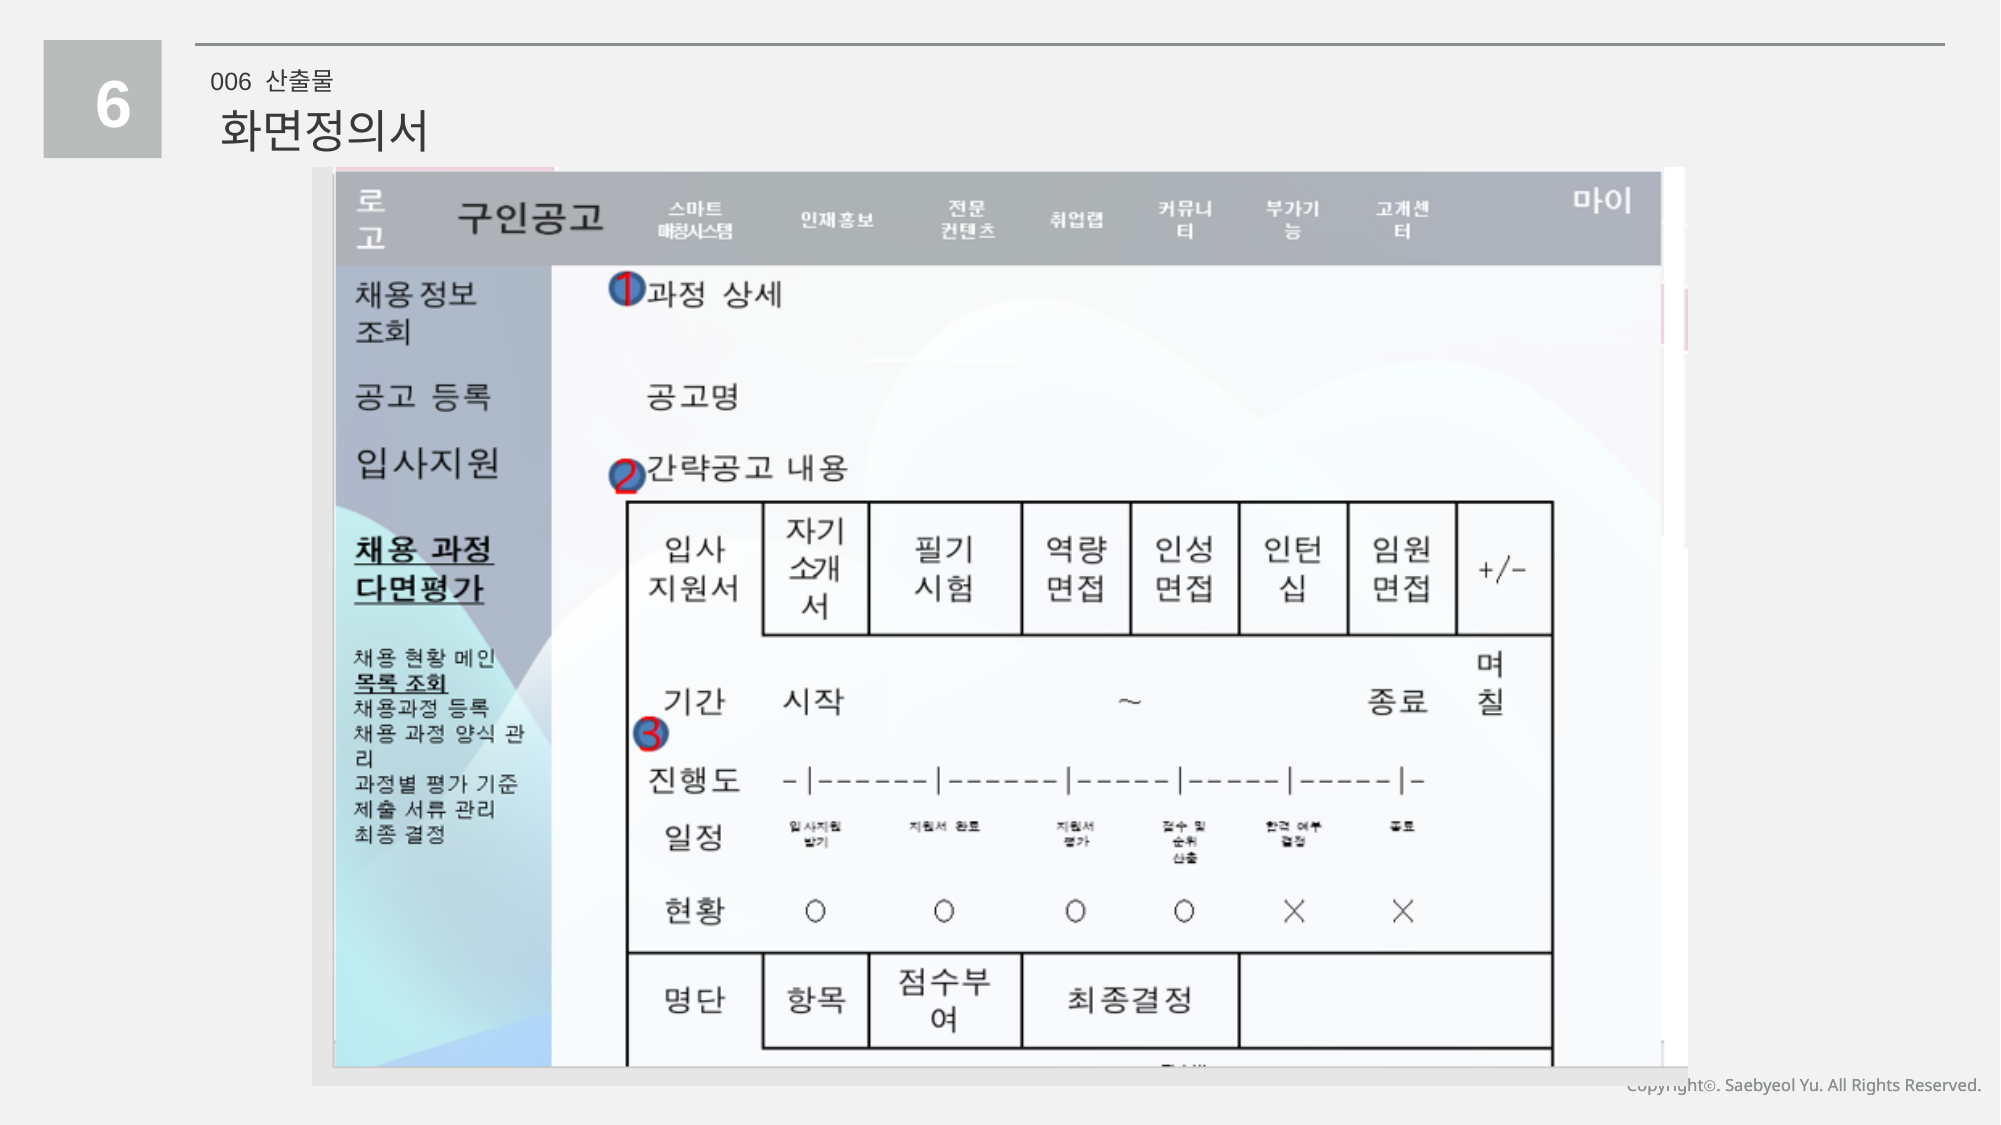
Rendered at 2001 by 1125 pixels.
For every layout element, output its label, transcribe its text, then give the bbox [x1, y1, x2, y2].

text_box [43, 39, 163, 159]
text_box 6 [80, 52, 123, 148]
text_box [194, 57, 457, 166]
picture [312, 166, 1689, 1086]
text_box Copyrightⓒ. Saebyeol Yu. All Rights Reserved. [1611, 1067, 1998, 1102]
